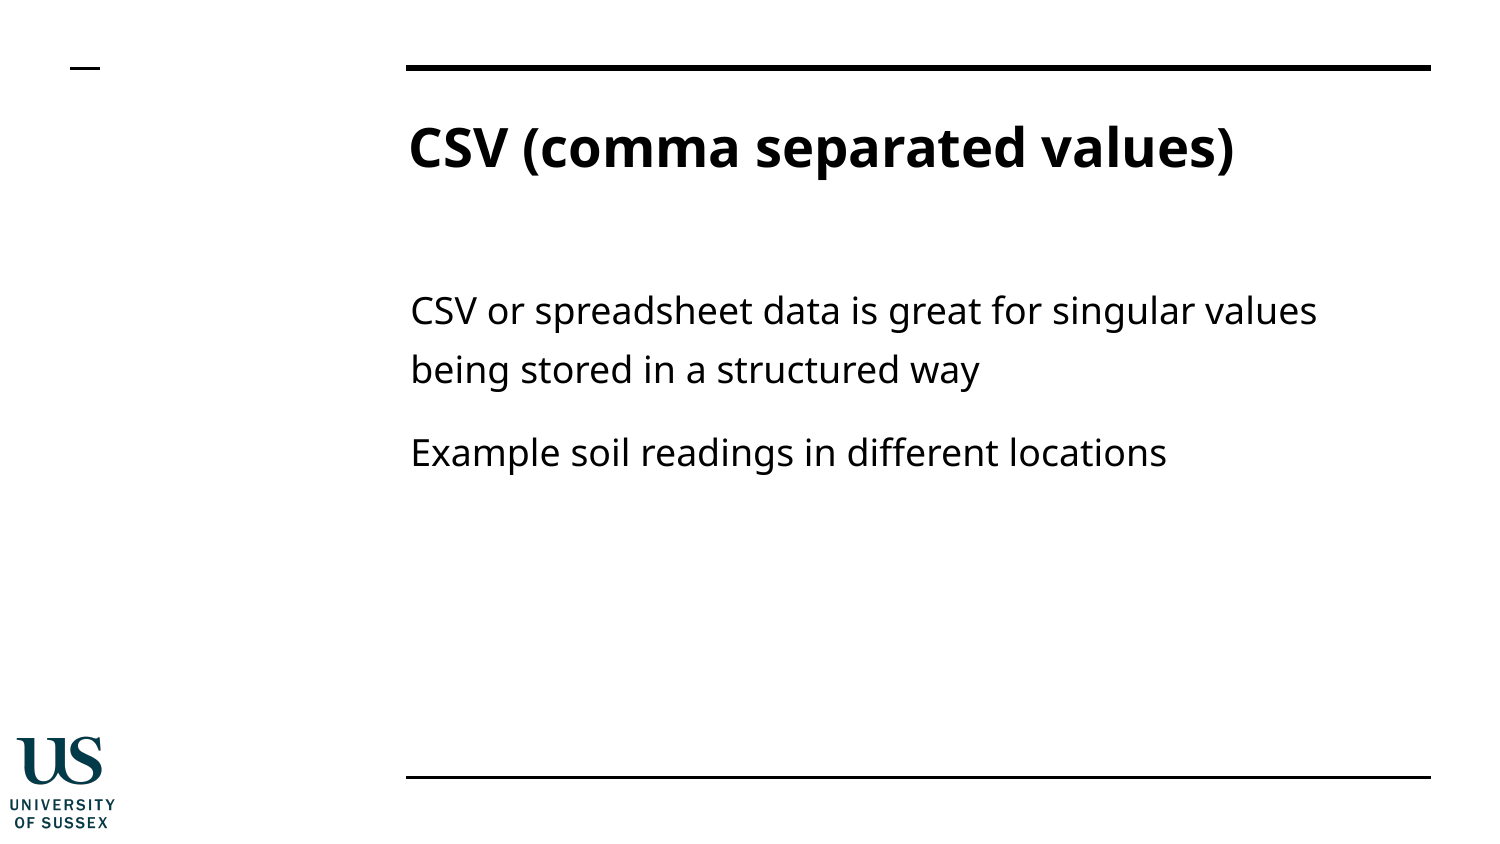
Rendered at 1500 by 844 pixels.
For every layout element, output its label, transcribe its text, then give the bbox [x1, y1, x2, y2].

picture [0, 721, 123, 844]
title CSV (comma separated values) [393, 94, 1431, 199]
list CSV or spreadsheet data is great for singular values being stored in a structured way Example soil readings in different locations [395, 261, 1433, 755]
